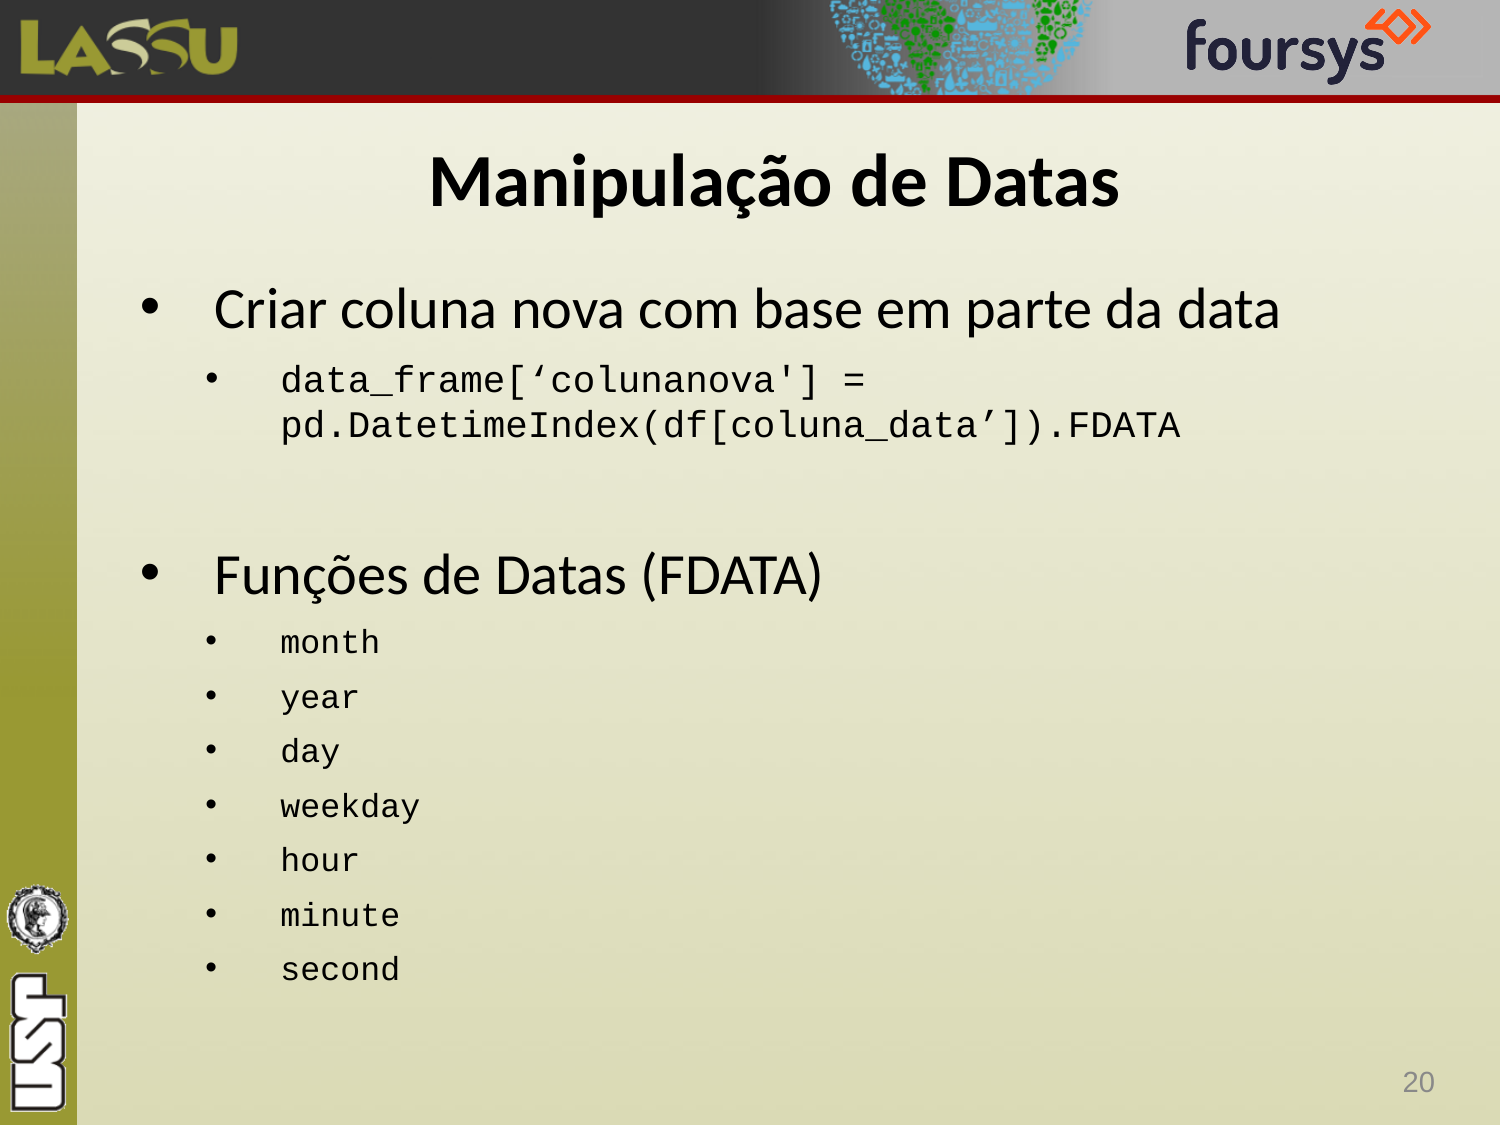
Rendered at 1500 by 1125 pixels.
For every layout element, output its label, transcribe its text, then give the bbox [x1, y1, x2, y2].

slide_number 20 [1099, 1055, 1451, 1106]
title Manipulação de Datas [125, 120, 1425, 233]
list Criar coluna nova com base em parte da data data_frame[‘colunanova'] = pd.DatetimeIndex(df[coluna_data’]).FDATA Funções de Datas (FDATA) month year day weekday hour minute second [125, 262, 1425, 1005]
picture [0, 0, 1500, 1125]
